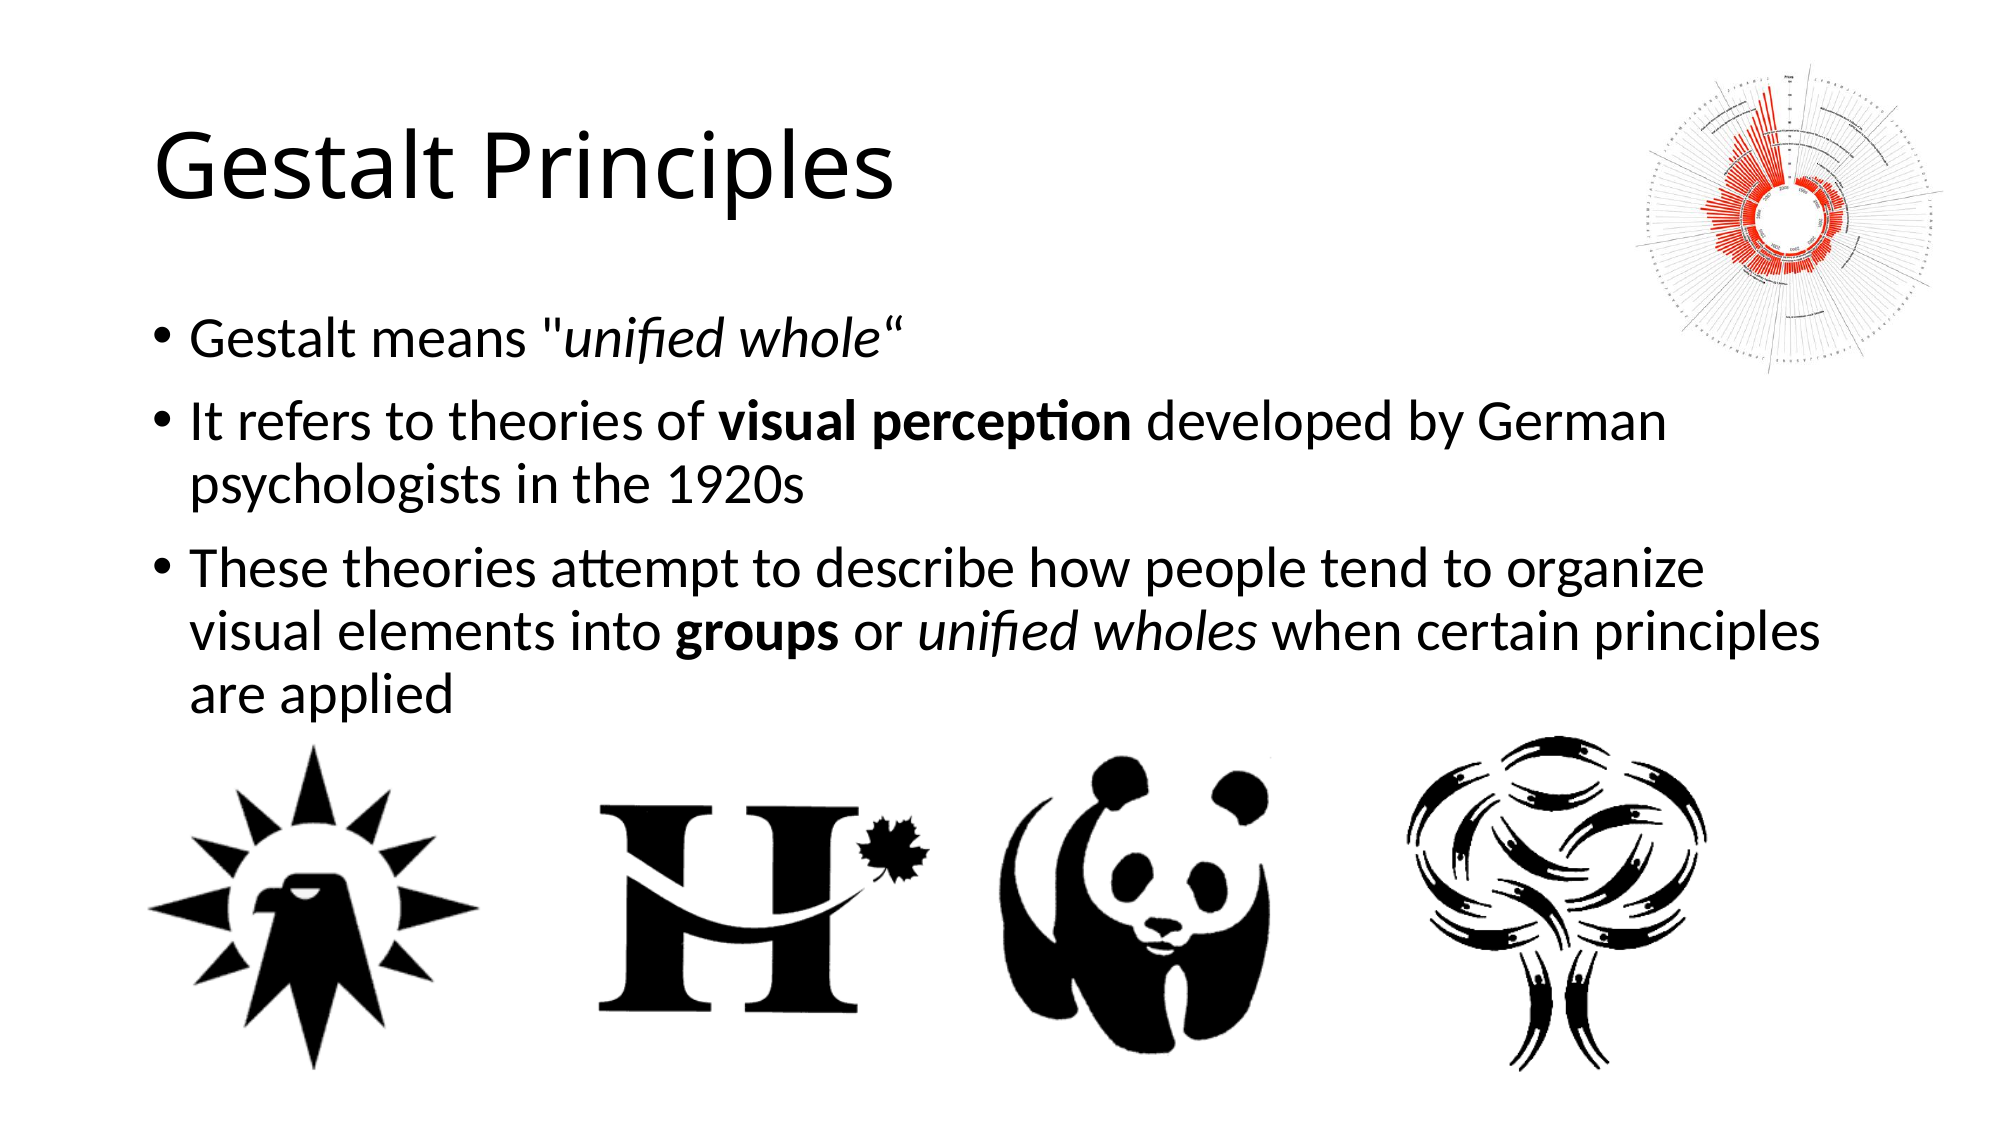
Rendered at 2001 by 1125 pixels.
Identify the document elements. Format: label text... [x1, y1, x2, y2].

picture [991, 749, 1292, 1068]
title Gestalt Principles [137, 59, 1863, 278]
picture [1395, 722, 1718, 1081]
picture [1578, 60, 2000, 377]
list Gestalt means "unified whole“ It refers to theories of visual perception developed by German psychologists in the 1920s These theories attempt to describe how people tend to organize visual elements into groups or unified wholes when certain principles are applied [137, 299, 1847, 1014]
picture [137, 735, 499, 1081]
picture [591, 797, 930, 1019]
